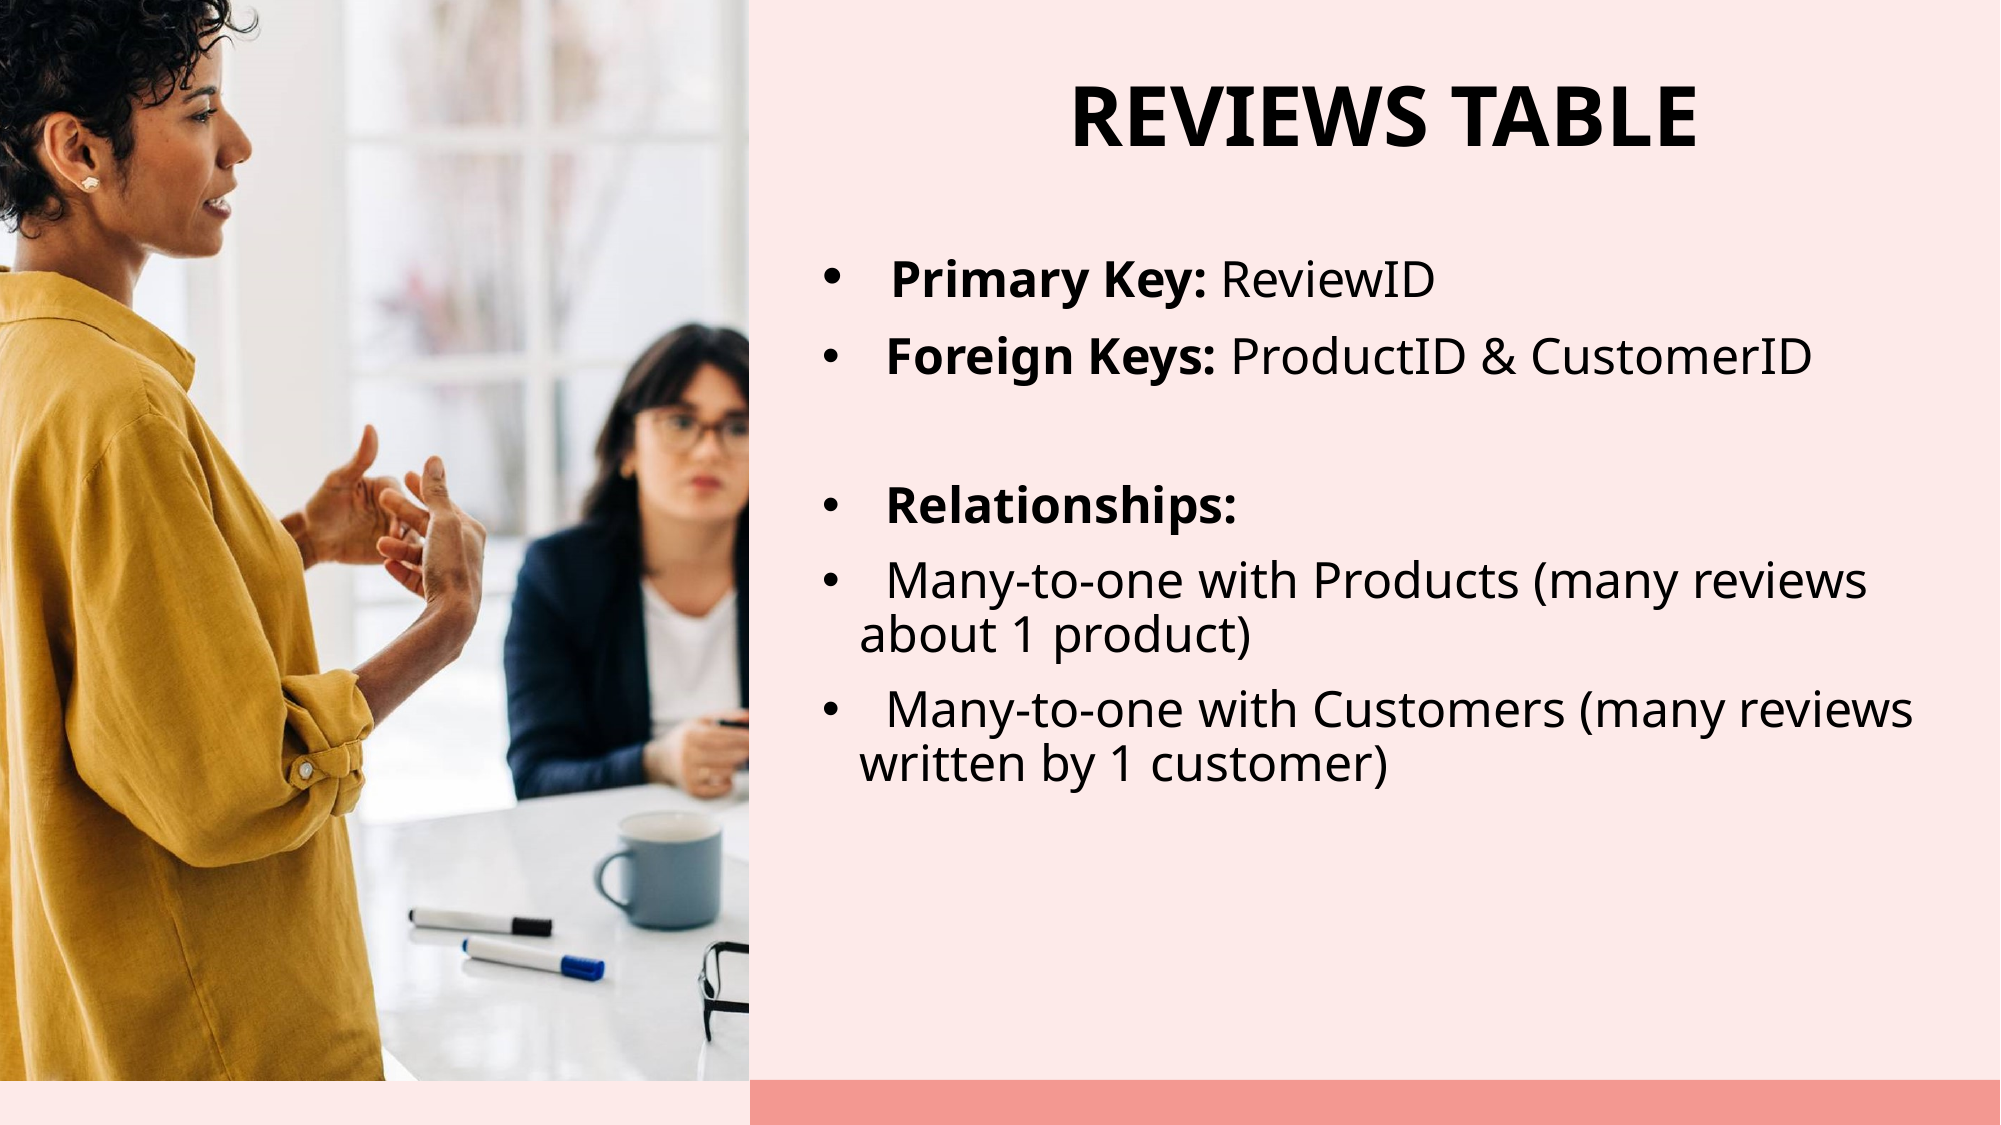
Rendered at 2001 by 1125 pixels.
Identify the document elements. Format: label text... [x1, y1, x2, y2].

text_box Primary Key: ReviewID Foreign Keys: ProductID & CustomerID Relationships: Many-to-one with Products (many reviews about 1 product) Many-to-one with Customers (many reviews written by 1 customer) [807, 239, 1962, 1015]
picture [0, 0, 749, 1081]
title REVIEWS TABLE [807, 28, 1962, 173]
